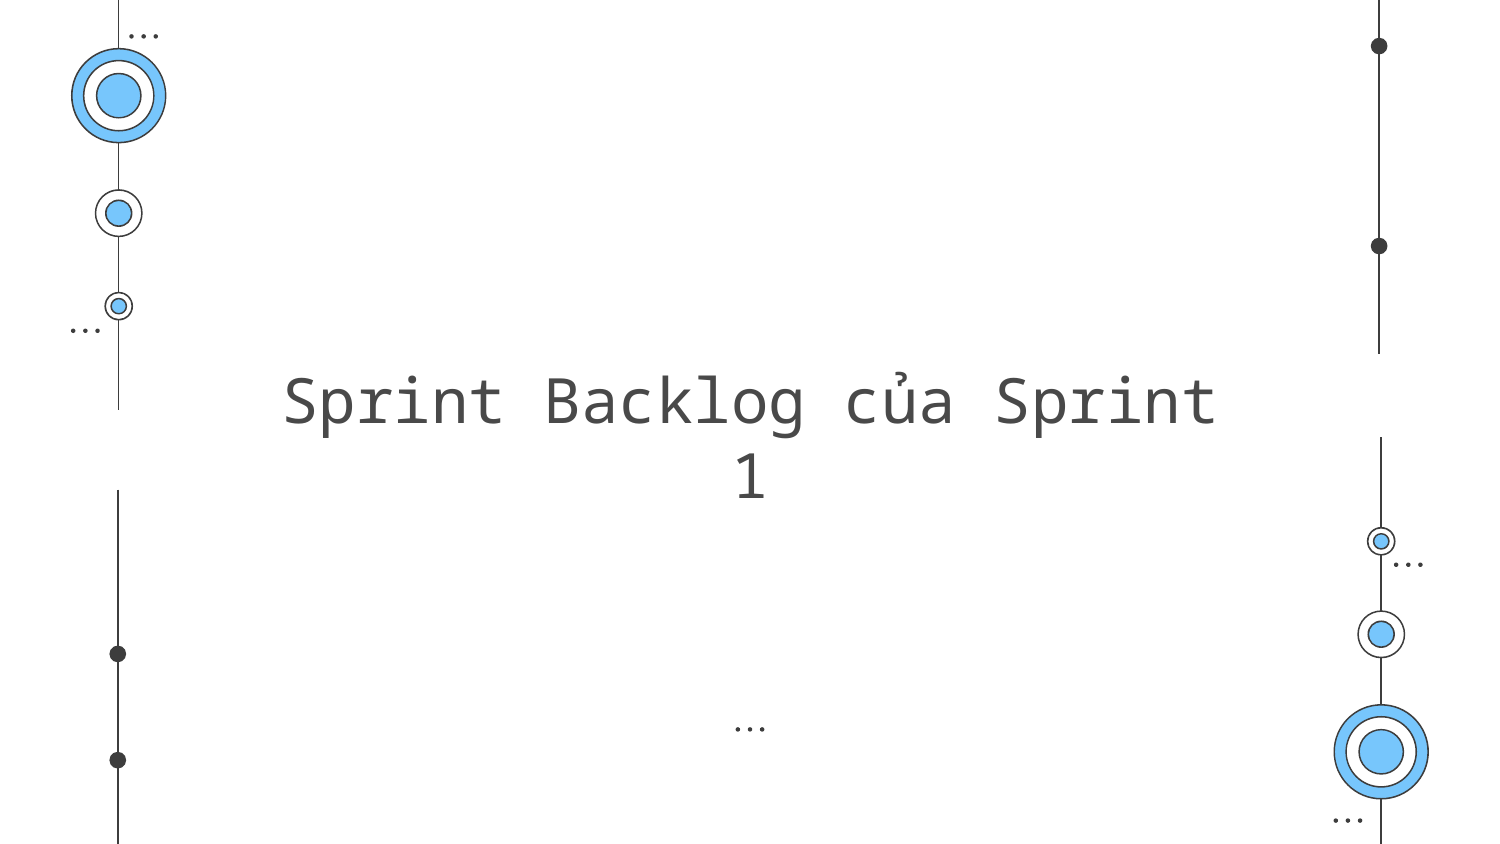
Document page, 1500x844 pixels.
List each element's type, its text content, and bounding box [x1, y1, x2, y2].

title Sprint Backlog của Sprint 1 [255, 346, 1245, 467]
